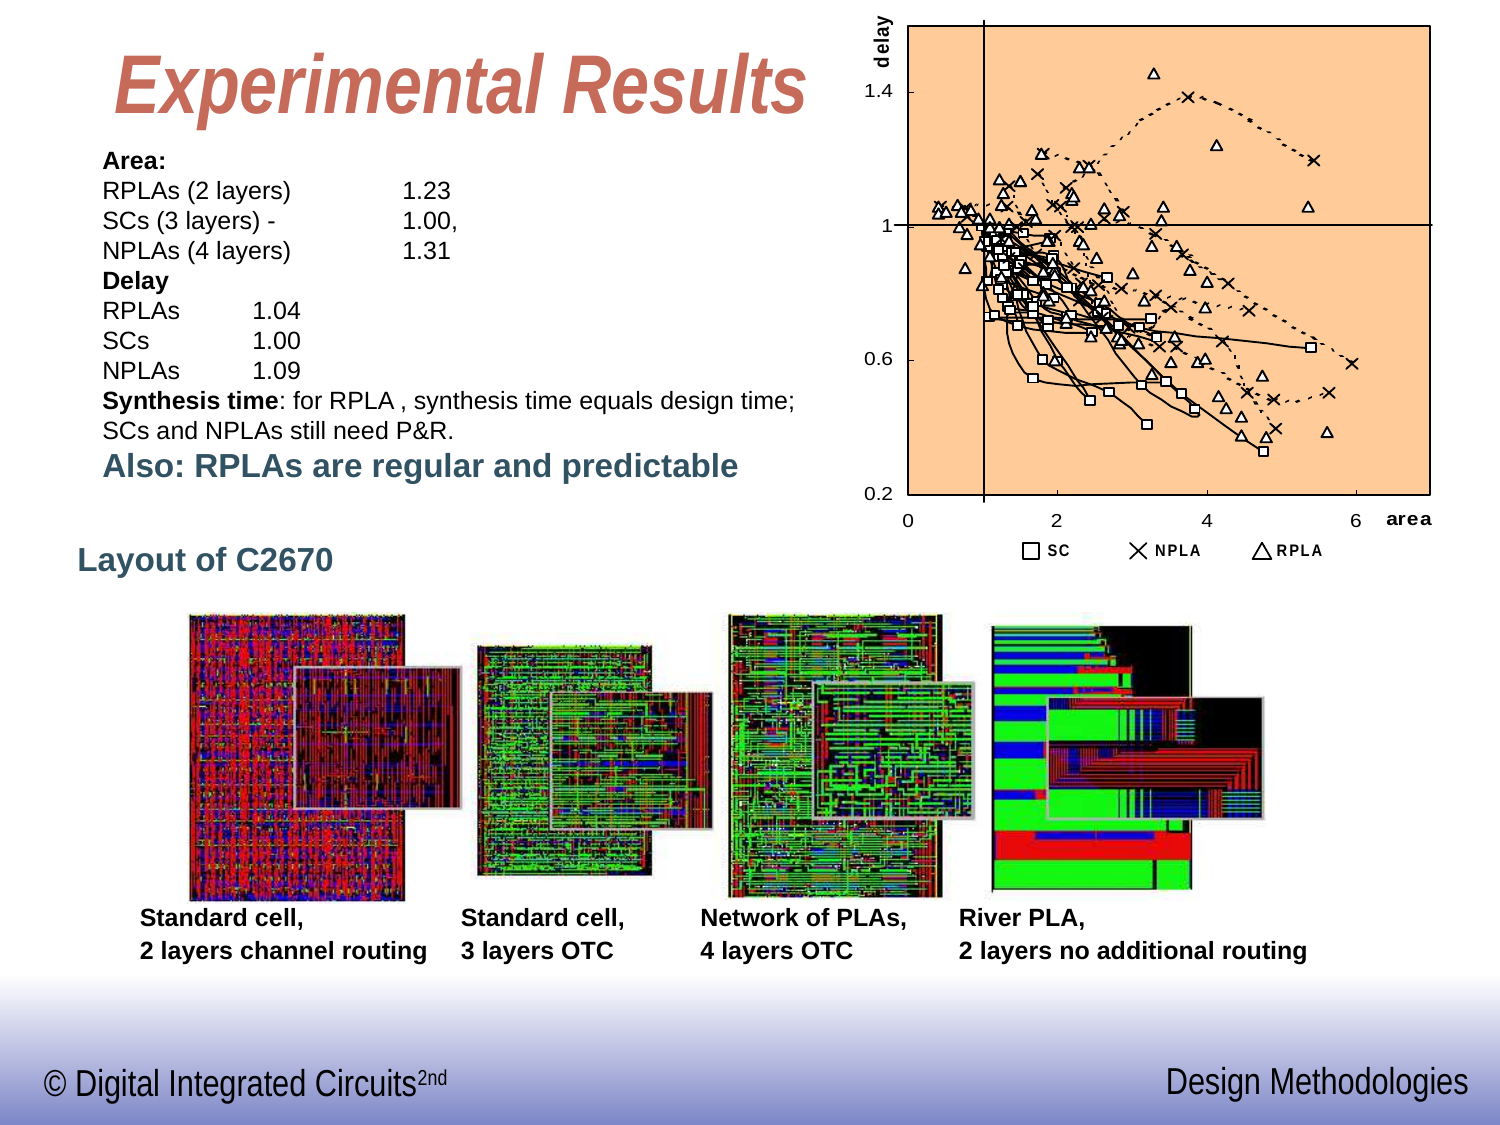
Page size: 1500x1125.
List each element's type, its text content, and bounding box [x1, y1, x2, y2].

text_box Area: RPLAs (2 layers) 1.23 SCs (3 layers) - 1.00, NPLAs (4 layers) 1.31 Delay RPLAs 1.04 SCs 1.00 NPLAs 1.09 Synthesis time: for RPLA , synthesis time equals design time; SCs and NPLAs still need P&R. Also: RPLAs are regular and predictable [87, 137, 837, 492]
picture [187, 612, 1266, 904]
title Experimental Results [99, 24, 837, 137]
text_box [837, 0, 1463, 563]
list Layout of C2670 [62, 525, 1413, 575]
text_box Network of PLAs, 4 layers OTC [686, 904, 935, 972]
text_box Standard cell, 3 layers OTC [446, 904, 686, 972]
text_box Standard cell, 2 layers channel routing [125, 891, 446, 972]
text_box River PLA, 2 layers no additional routing [944, 891, 1325, 972]
